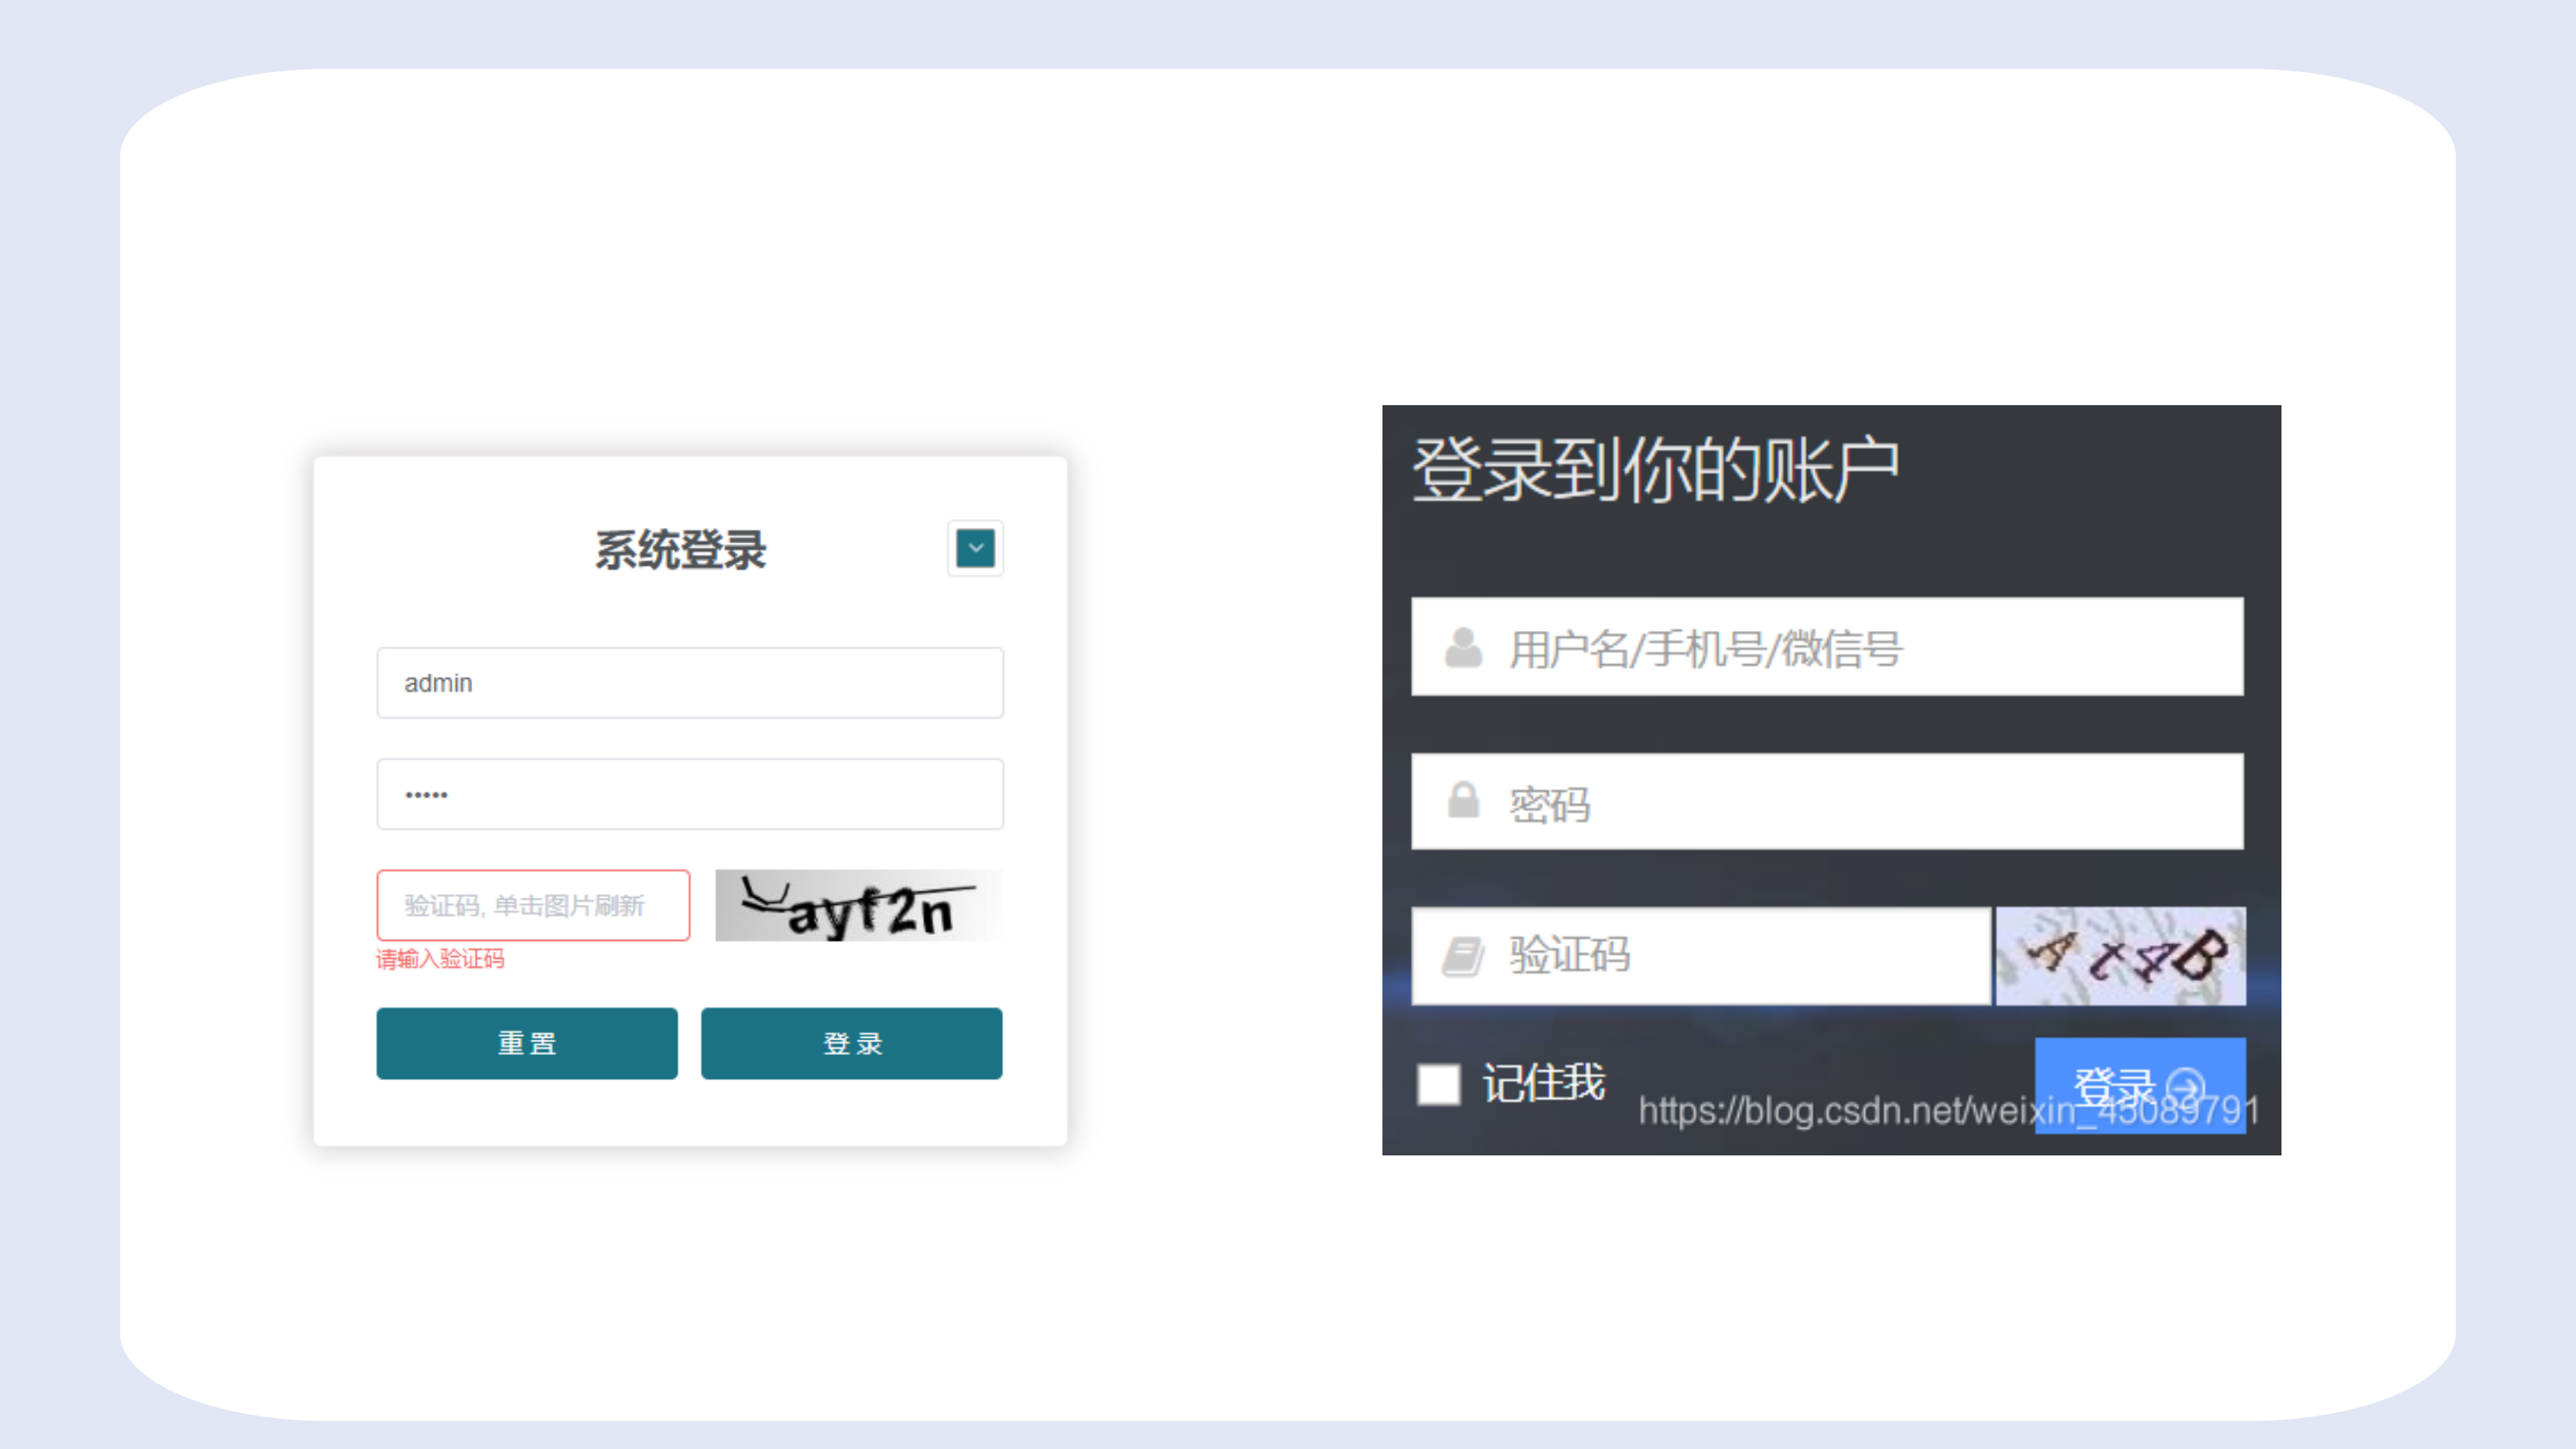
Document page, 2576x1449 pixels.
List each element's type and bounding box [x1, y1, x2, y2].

picture [210, 405, 1161, 1197]
picture [1382, 405, 2281, 1155]
text_box [119, 68, 2457, 1422]
